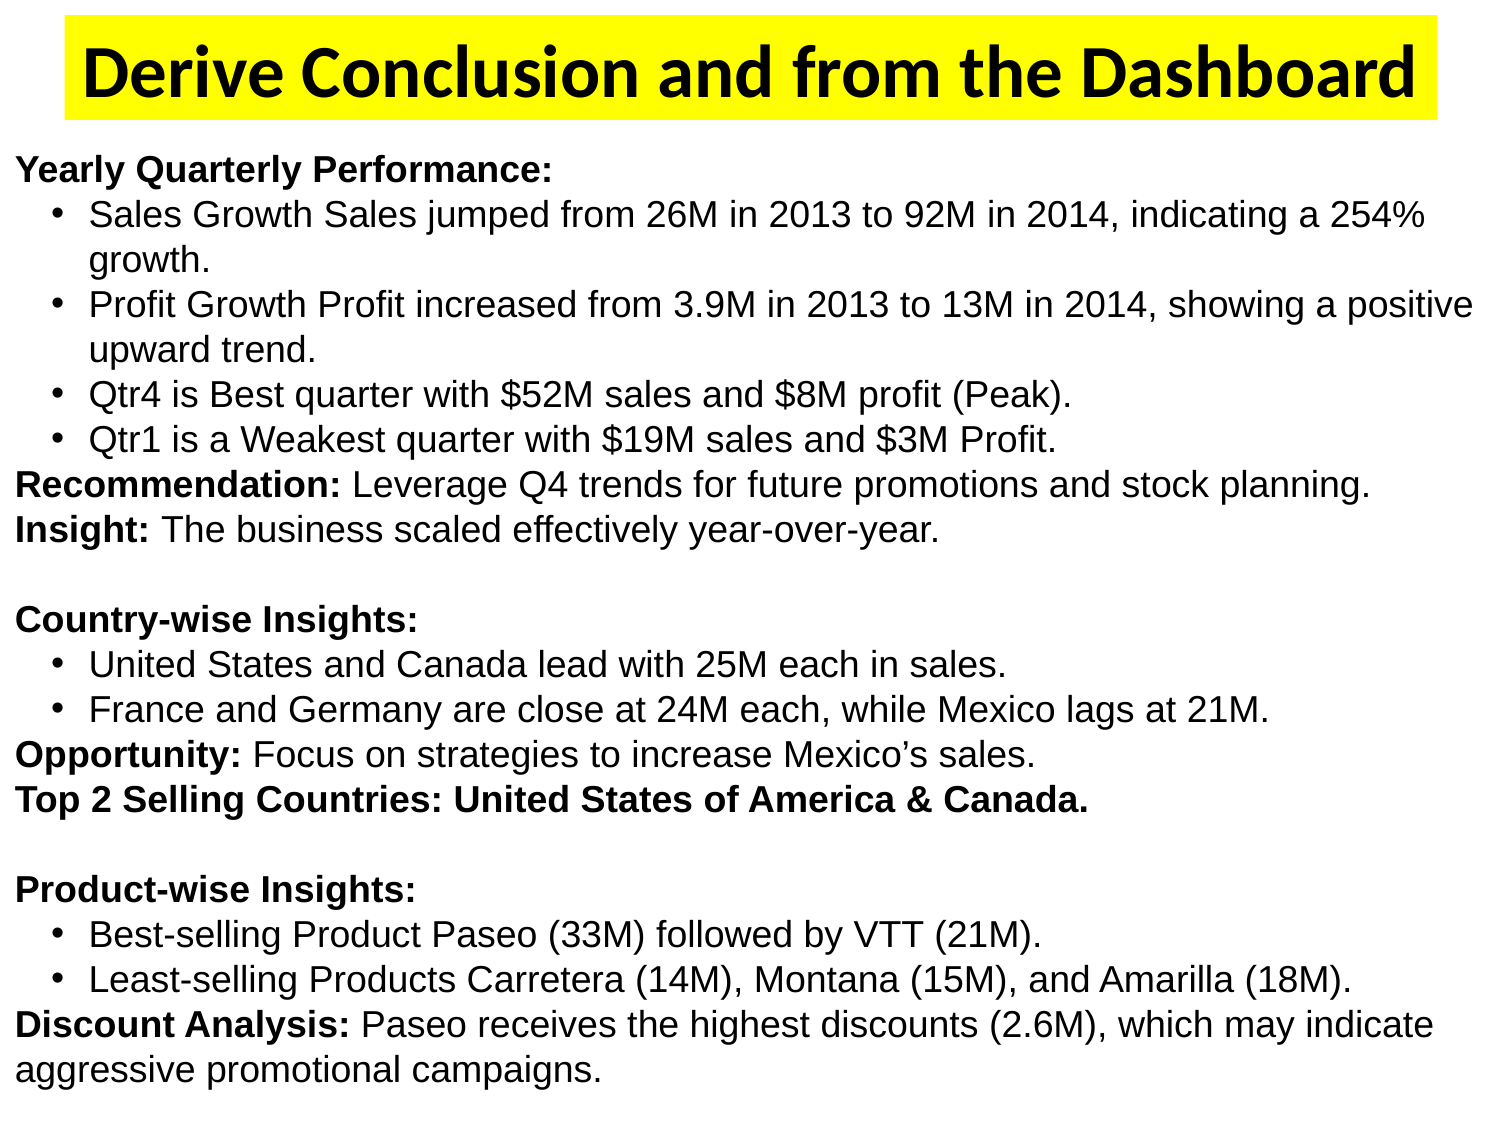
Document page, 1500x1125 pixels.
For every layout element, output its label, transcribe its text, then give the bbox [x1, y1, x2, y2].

text_box Derive Conclusion and from the Dashboard [64, 15, 1438, 120]
text_box Yearly Quarterly Performance: Sales Growth Sales jumped from 26M in 2013 to 92M in 2014, indicating a 254% growth. Profit Growth Profit increased from 3.9M in 2013 to 13M in 2014, showing a positive upward trend. Qtr4 is Best quarter with $52M sales and $8M profit (Peak). Qtr1 is a Weakest quarter with $19M sales and $3M Profit. Recommendation: Leverage Q4 trends for future promotions and stock planning. Insight: The business scaled effectively year-over-year. Country-wise Insights: United States and Canada lead with 25M each in sales. France and Germany are close at 24M each, while Mexico lags at 21M. Opportunity: Focus on strategies to increase Mexico’s sales. Top 2 Selling Countries: United States of America & Canada. Product-wise Insights: Best-selling Product Paseo (33M) followed by VTT (21M). Least-selling Products Carretera (14M), Montana (15M), and Amarilla (18M). Discount Analysis: Paseo receives the highest discounts (2.6M), which may indicate aggressive promotional campaigns. [0, 137, 1500, 1098]
